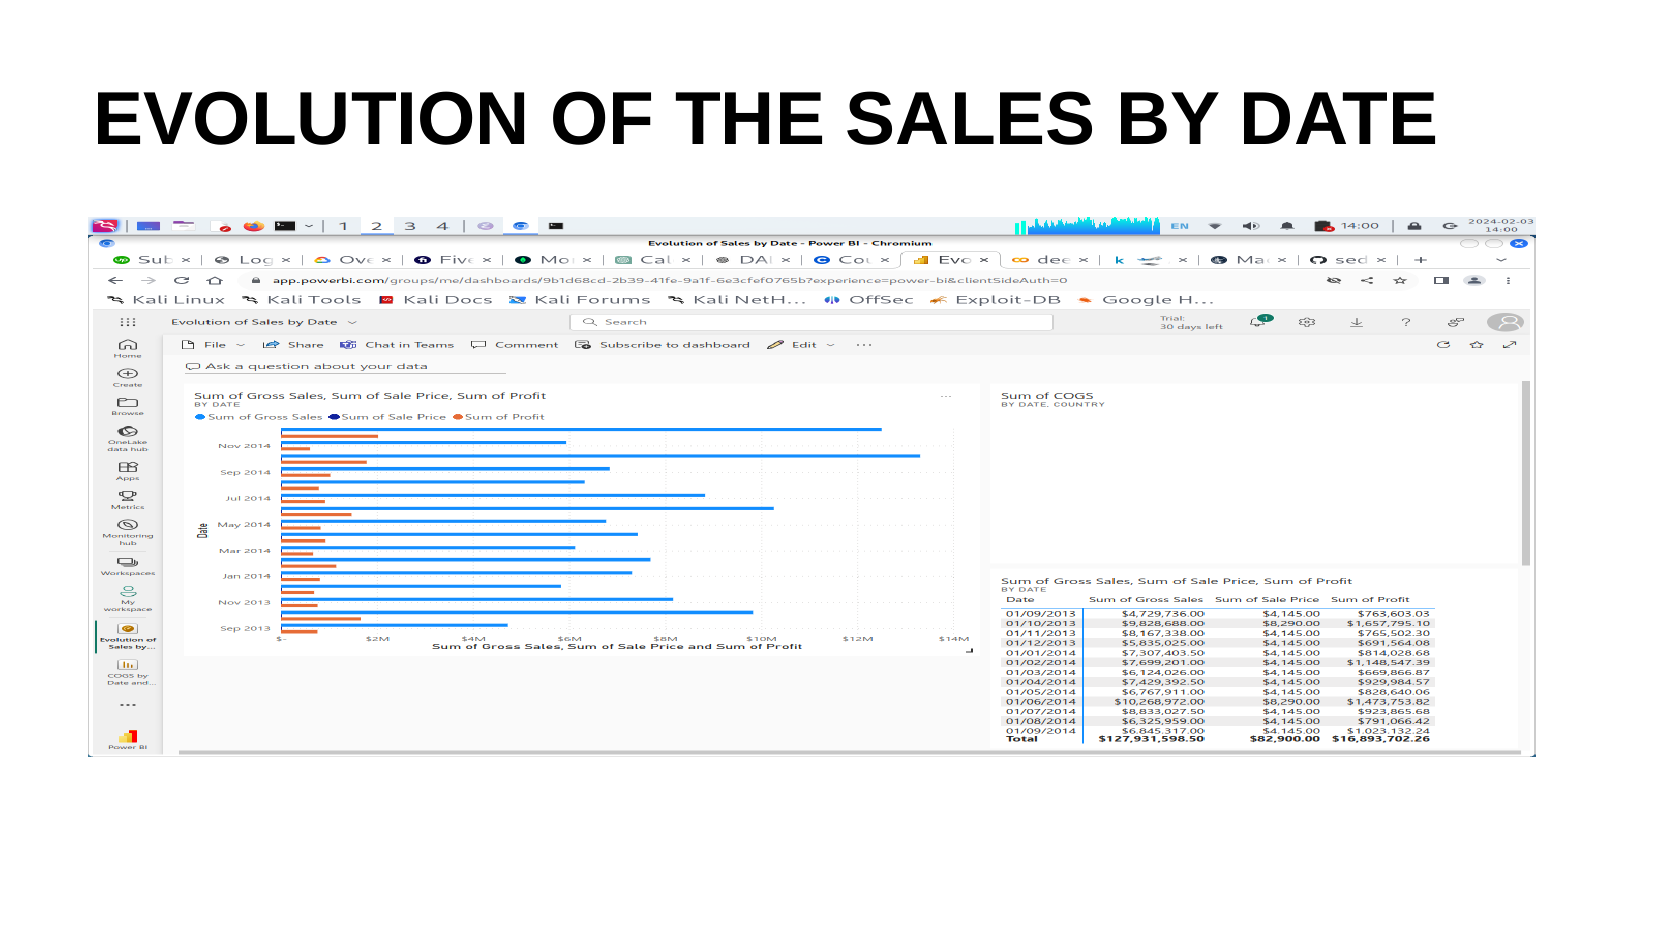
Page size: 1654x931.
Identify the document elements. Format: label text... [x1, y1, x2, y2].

picture [88, 217, 1536, 757]
title EVOLUTION OF THE SALES BY DATE [82, 37, 1571, 193]
